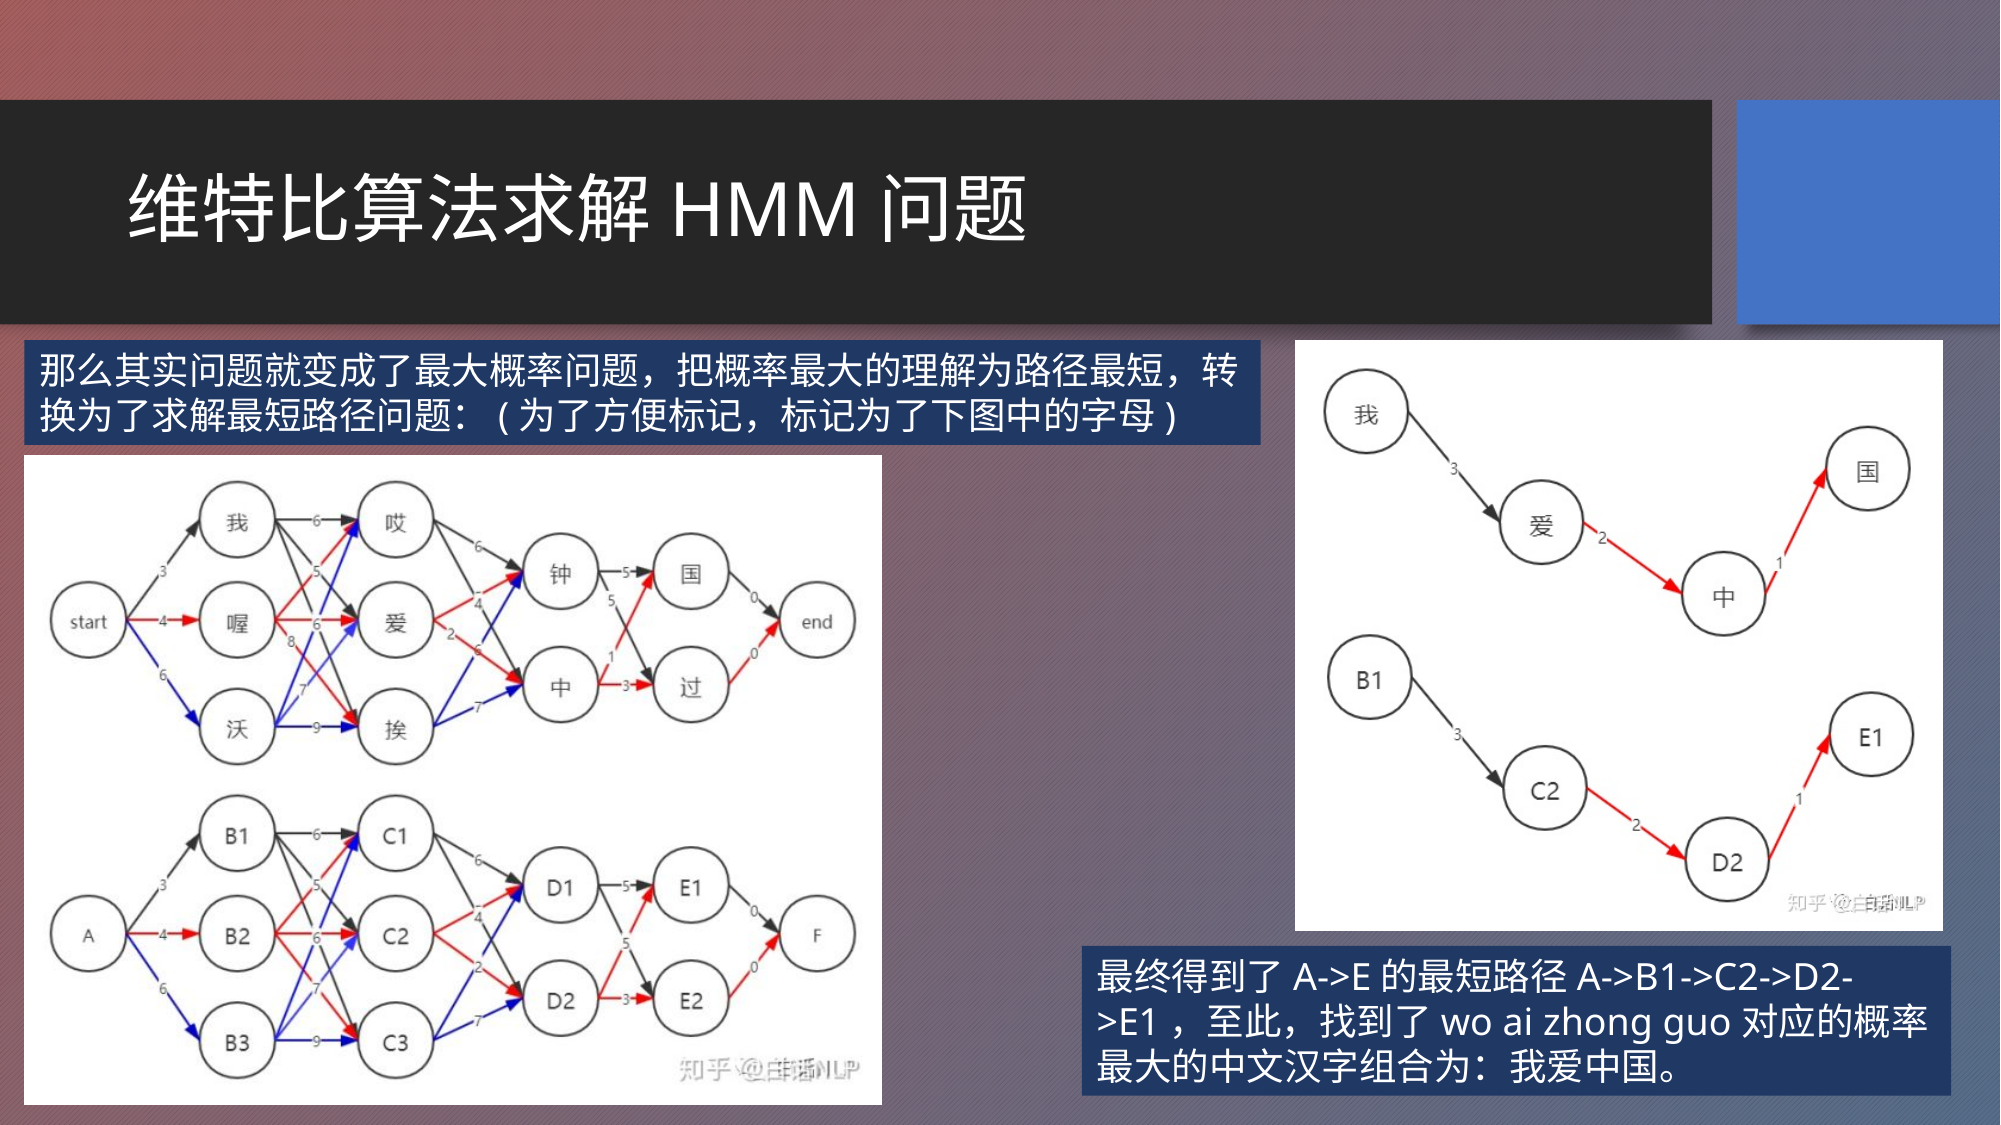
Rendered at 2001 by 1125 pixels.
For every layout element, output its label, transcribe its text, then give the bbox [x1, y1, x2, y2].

text_box 最终得到了A->E的最短路径A->B1->C2->D2->E1，至此，找到了wo ai zhong guo对应的概率最大的中文汉字组合为：我爱中国。 [1081, 945, 1952, 1096]
text_box 那么其实问题就变成了最大概率问题，把概率最大的理解为路径最短，转换为了求解最短路径问题：(为了方便标记，标记为了下图中的字母) [24, 340, 1261, 445]
picture [24, 455, 883, 1105]
title 维特比算法求解HMM问题 [111, 123, 1689, 301]
picture [0, 325, 2000, 931]
